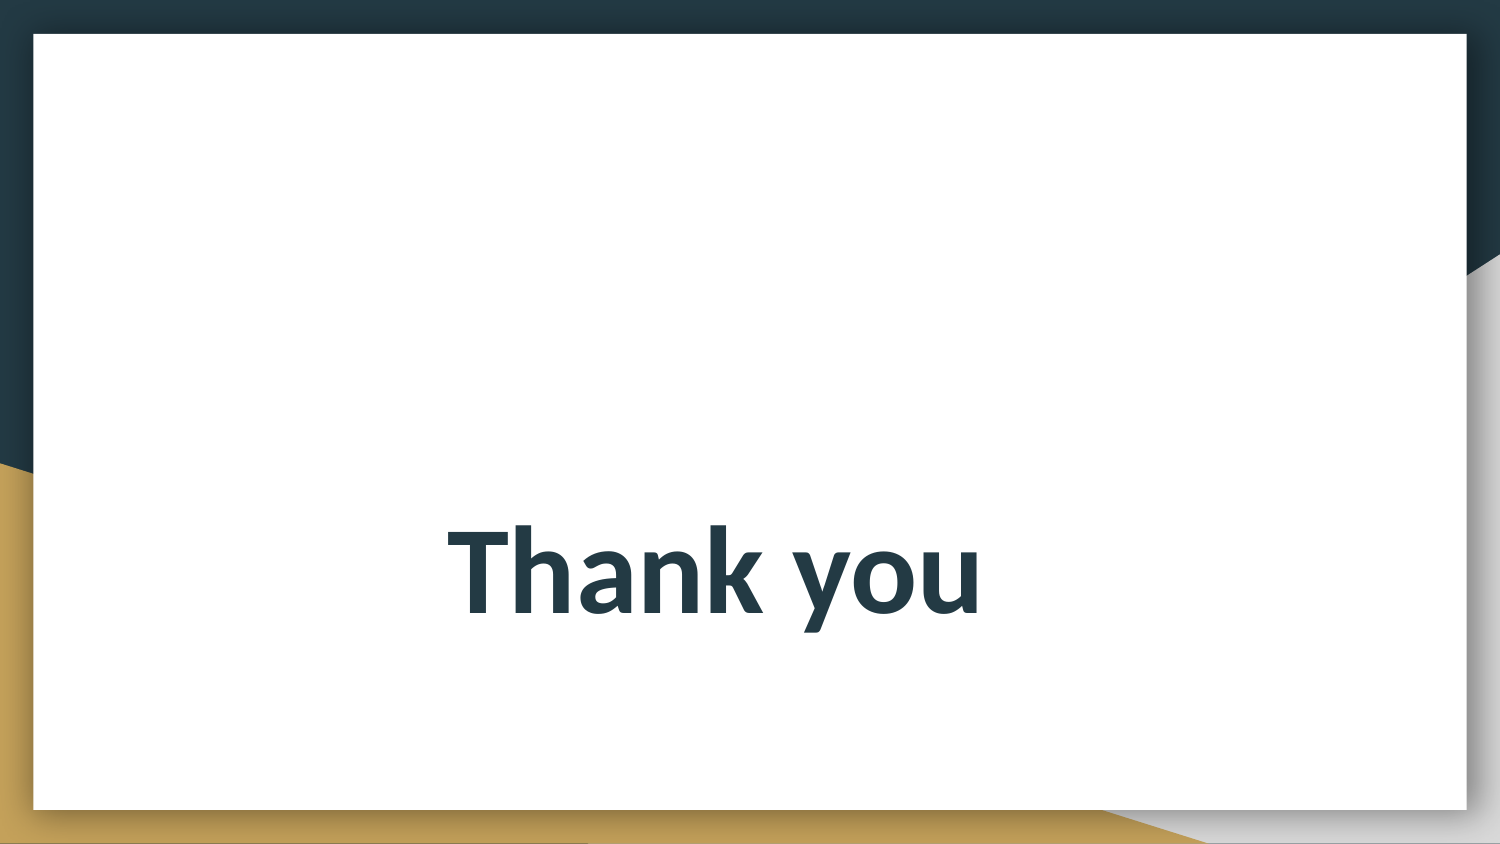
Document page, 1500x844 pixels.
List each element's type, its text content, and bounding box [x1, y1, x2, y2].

list Thank you [432, 323, 1126, 726]
